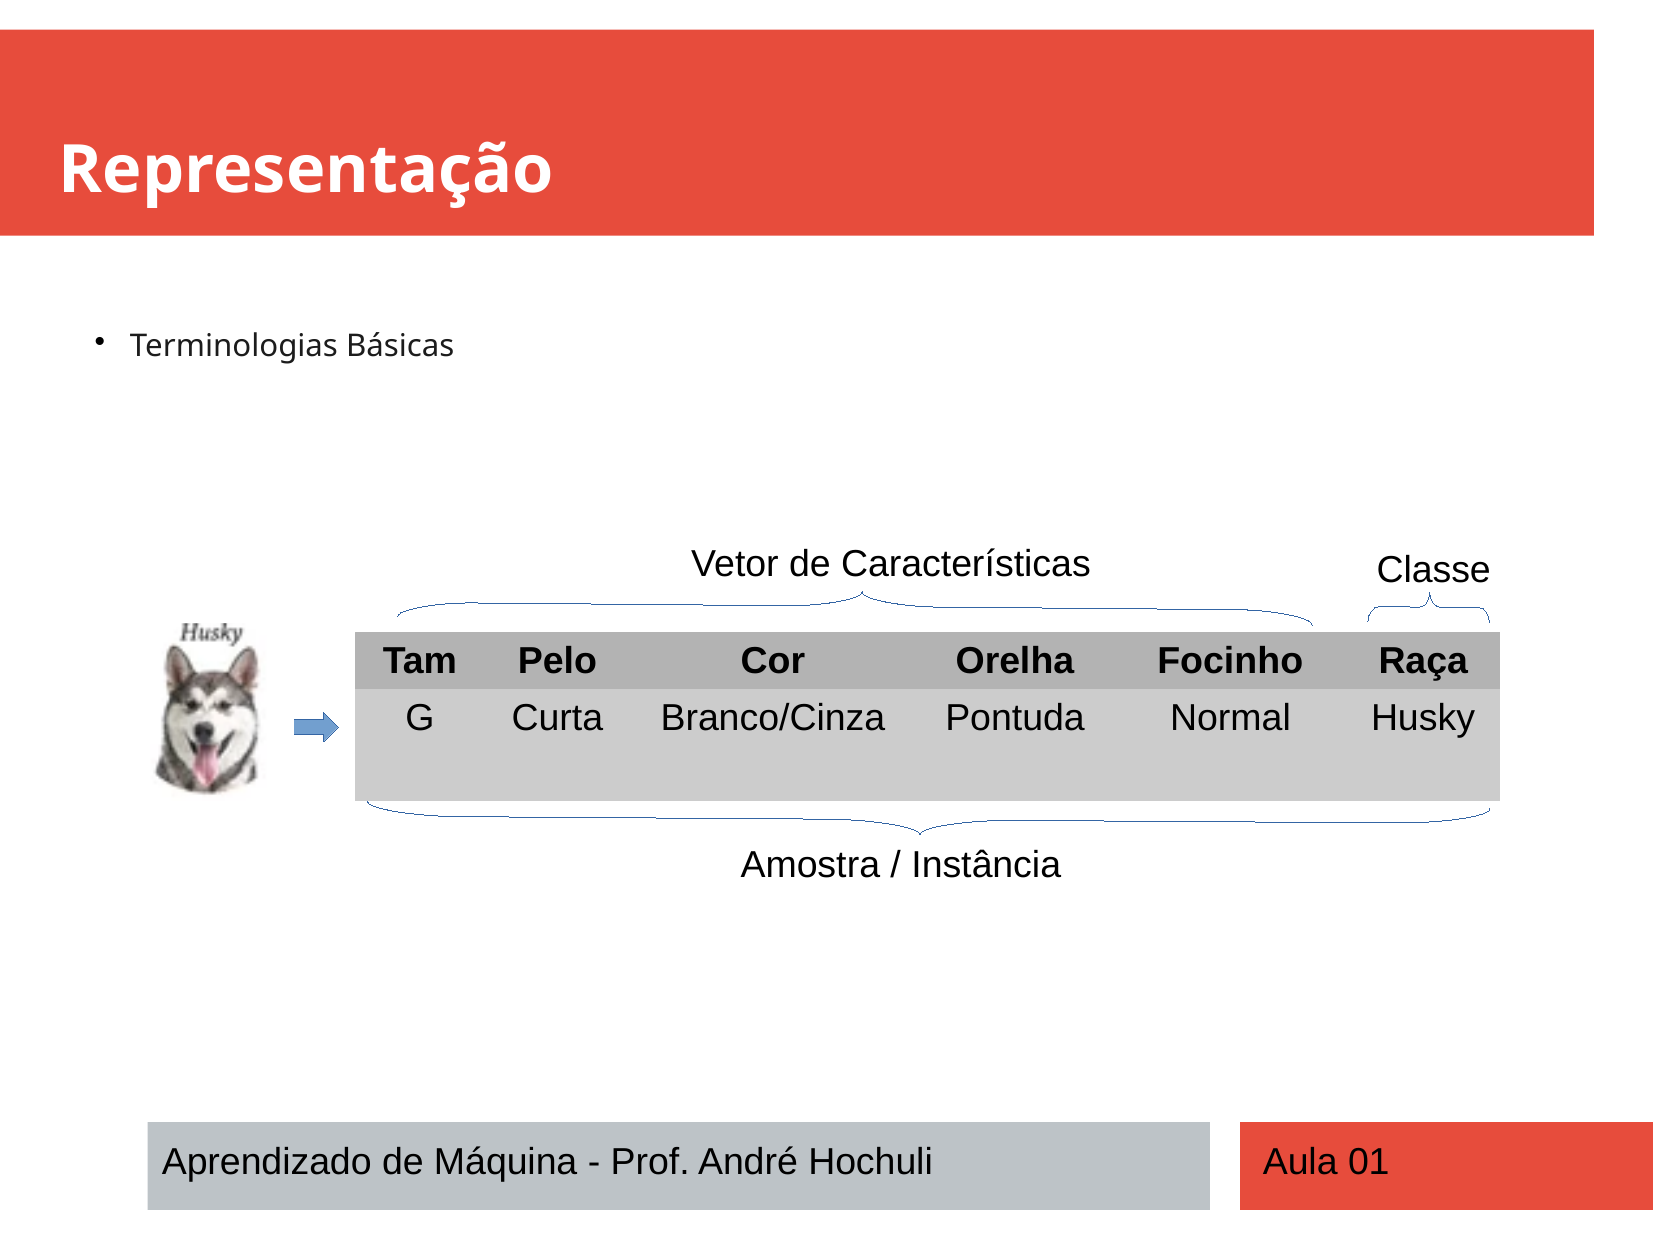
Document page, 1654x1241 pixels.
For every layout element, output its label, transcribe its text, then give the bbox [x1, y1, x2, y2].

table_header Pelo [485, 632, 630, 689]
text_box Vetor de Características [676, 531, 1106, 589]
text_box Representação [59, 59, 1594, 206]
table_header Tam [355, 632, 485, 689]
text_box Aprendizado de Máquina - Prof. André Hochuli [147, 1129, 1205, 1189]
table_header Orelha [916, 632, 1114, 689]
table_cell Pontuda [916, 689, 1114, 801]
table_cell G [355, 689, 485, 801]
text_box Terminologias Básicas [59, 324, 1565, 1092]
text_box [1367, 595, 1490, 623]
table_header Focinho [1114, 632, 1347, 689]
table_header Raça [1347, 632, 1500, 689]
table_header Cor [630, 632, 916, 689]
text_box [299, 712, 339, 742]
text_box [397, 591, 1313, 626]
table_cell Husky [1347, 689, 1500, 801]
text_box [73, 298, 1580, 1066]
text_box Classe [1361, 537, 1506, 595]
picture [116, 623, 295, 802]
text_box [367, 801, 1490, 832]
text_box Aula 01 [1248, 1129, 1623, 1189]
table_cell Branco/Cinza [630, 689, 916, 801]
table_cell Normal [1114, 689, 1347, 801]
text_box Amostra / Instância [725, 832, 1077, 890]
table_cell Curta [485, 689, 630, 801]
